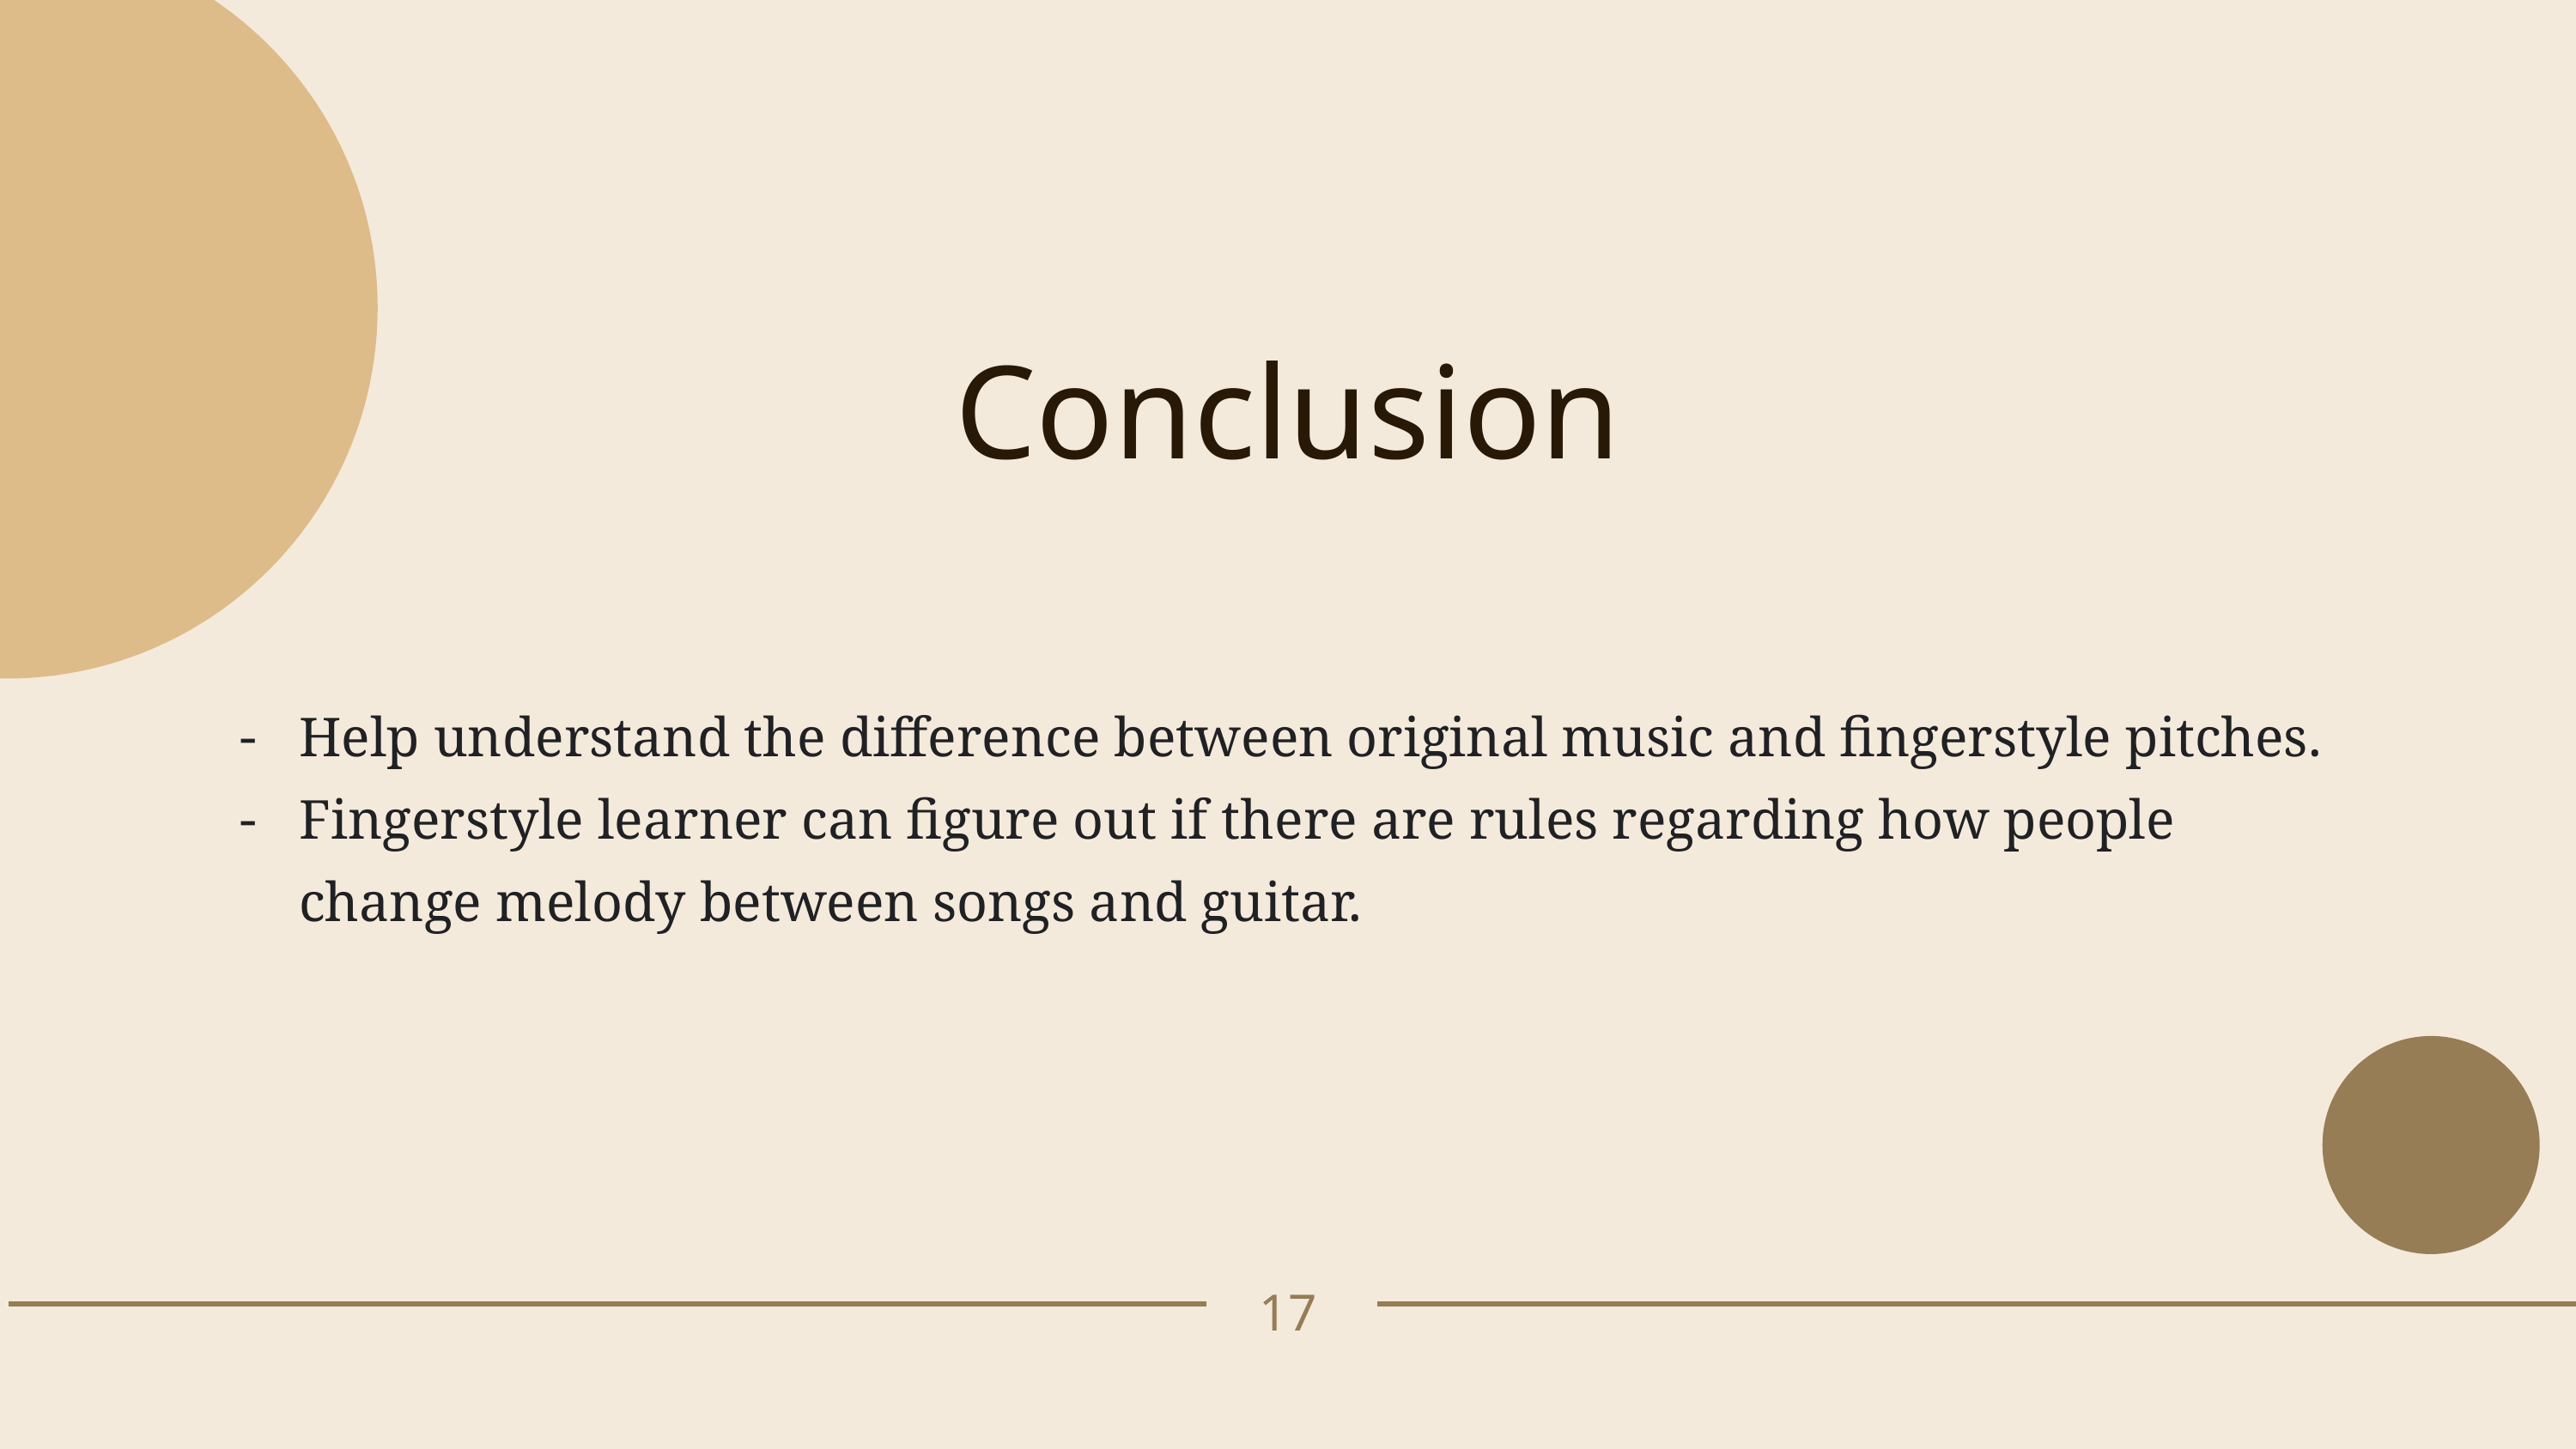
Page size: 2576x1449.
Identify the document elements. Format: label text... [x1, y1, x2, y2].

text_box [0, 0, 378, 679]
text_box 17 [822, 1280, 1754, 1341]
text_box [2322, 1035, 2540, 1255]
text_box Help understand the difference between original music and fingerstyle pitches. Fingerstyle learner can figure out if there are rules regarding how people change melody between songs and guitar. [234, 685, 2342, 932]
text_box Conclusion [607, 300, 1969, 485]
